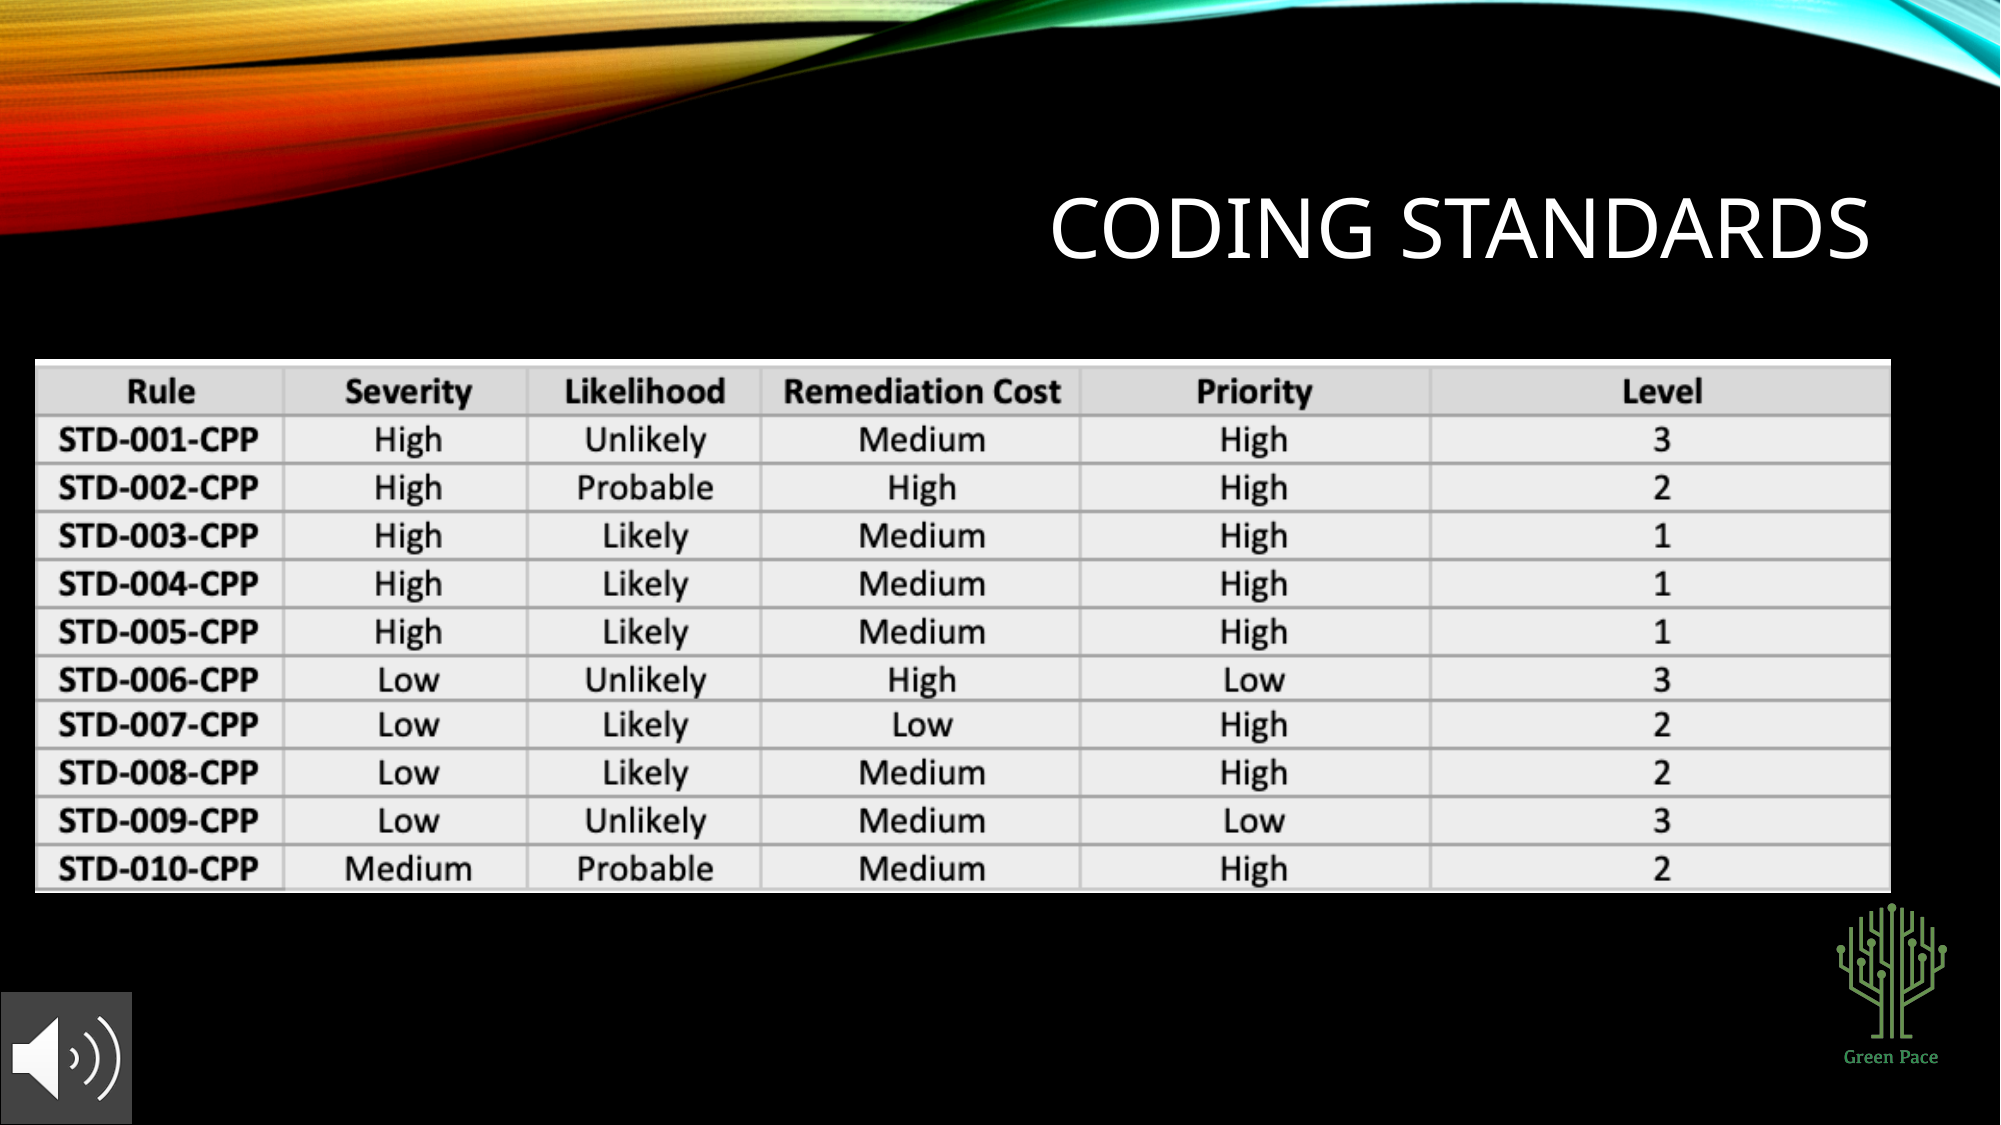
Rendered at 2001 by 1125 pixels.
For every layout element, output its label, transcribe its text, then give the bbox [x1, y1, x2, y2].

title CODING STANDARDS [474, 125, 1888, 338]
picture [0, 991, 134, 1125]
picture [35, 359, 1964, 1082]
picture [0, 0, 2000, 237]
